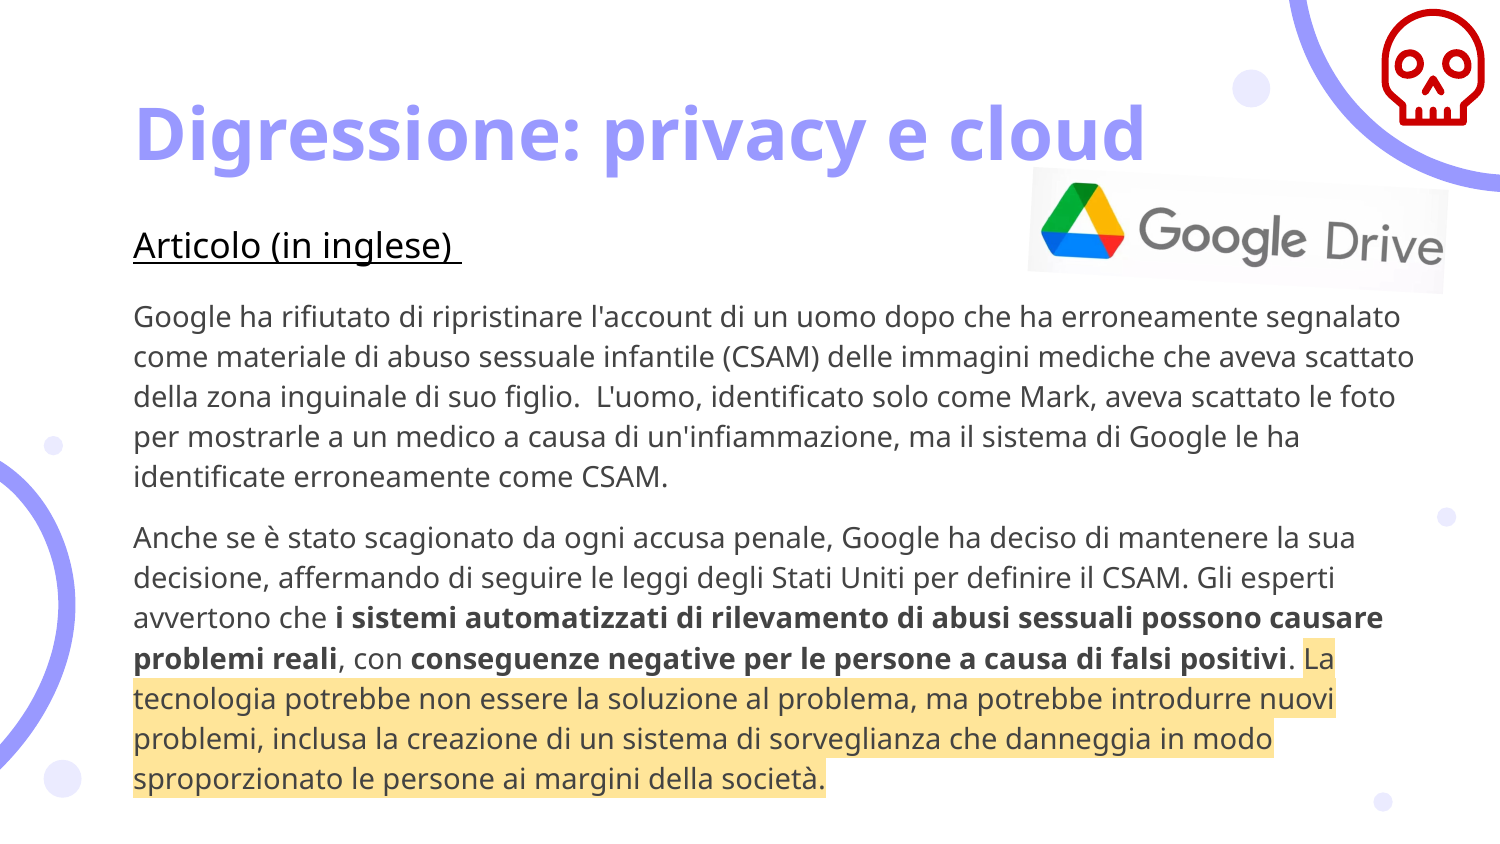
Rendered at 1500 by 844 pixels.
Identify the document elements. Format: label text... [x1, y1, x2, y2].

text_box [1381, 8, 1485, 126]
title Digressione: privacy e cloud [118, 72, 1382, 167]
list Articolo (in inglese) Google ha rifiutato di ripristinare l'account di un uomo dopo che ha erroneamente segnalato come materiale di abuso sessuale infantile (CSAM) delle immagini mediche che aveva scattato della zona inguinale di suo figlio. L'uomo, identificato solo come Mark, aveva scattato le foto per mostrarle a un medico a causa di un'infiammazione, ma il sistema di Google le ha identificate erroneamente come CSAM. Anche se è stato scagionato da ogni accusa penale, Google ha deciso di mantenere la sua decisione, affermando di seguire le leggi degli Stati Uniti per definire il CSAM. Gli esperti avvertono che i sistemi automatizzati di rilevamento di abusi sessuali possono causare problemi reali, con conseguenze negative per le persone a causa di falsi positivi. La tecnologia potrebbe non essere la soluzione al problema, ma potrebbe introdurre nuovi problemi, inclusa la creazione di un sistema di sorveglianza che danneggia in modo sproporzionato le persone ai margini della società. [118, 201, 1460, 643]
picture [1029, 167, 1449, 283]
